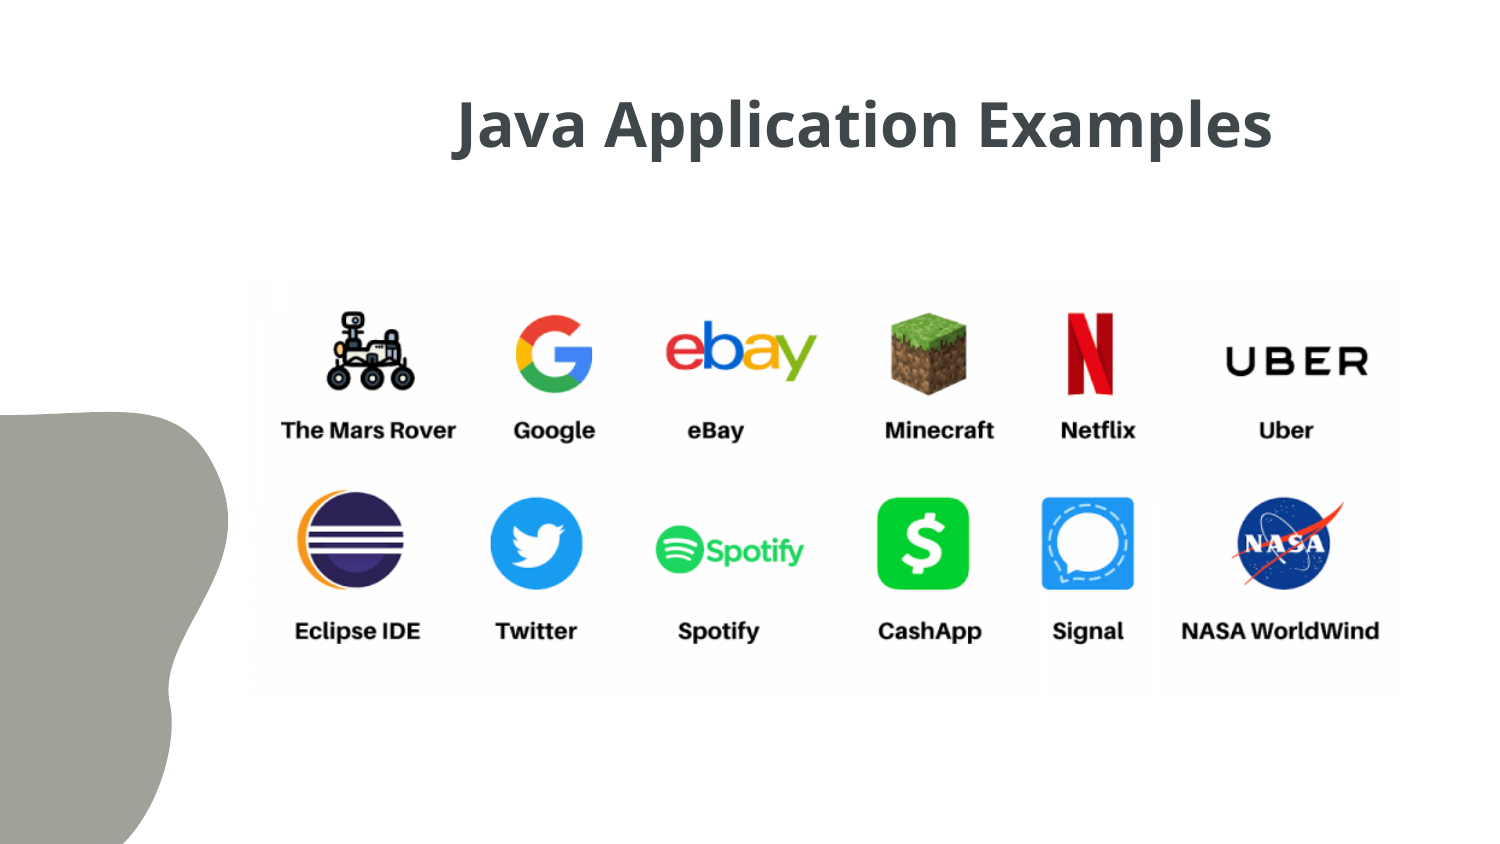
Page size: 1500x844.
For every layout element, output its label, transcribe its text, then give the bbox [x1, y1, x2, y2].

picture [244, 280, 1402, 698]
title Java Application Examples [347, 85, 1383, 175]
